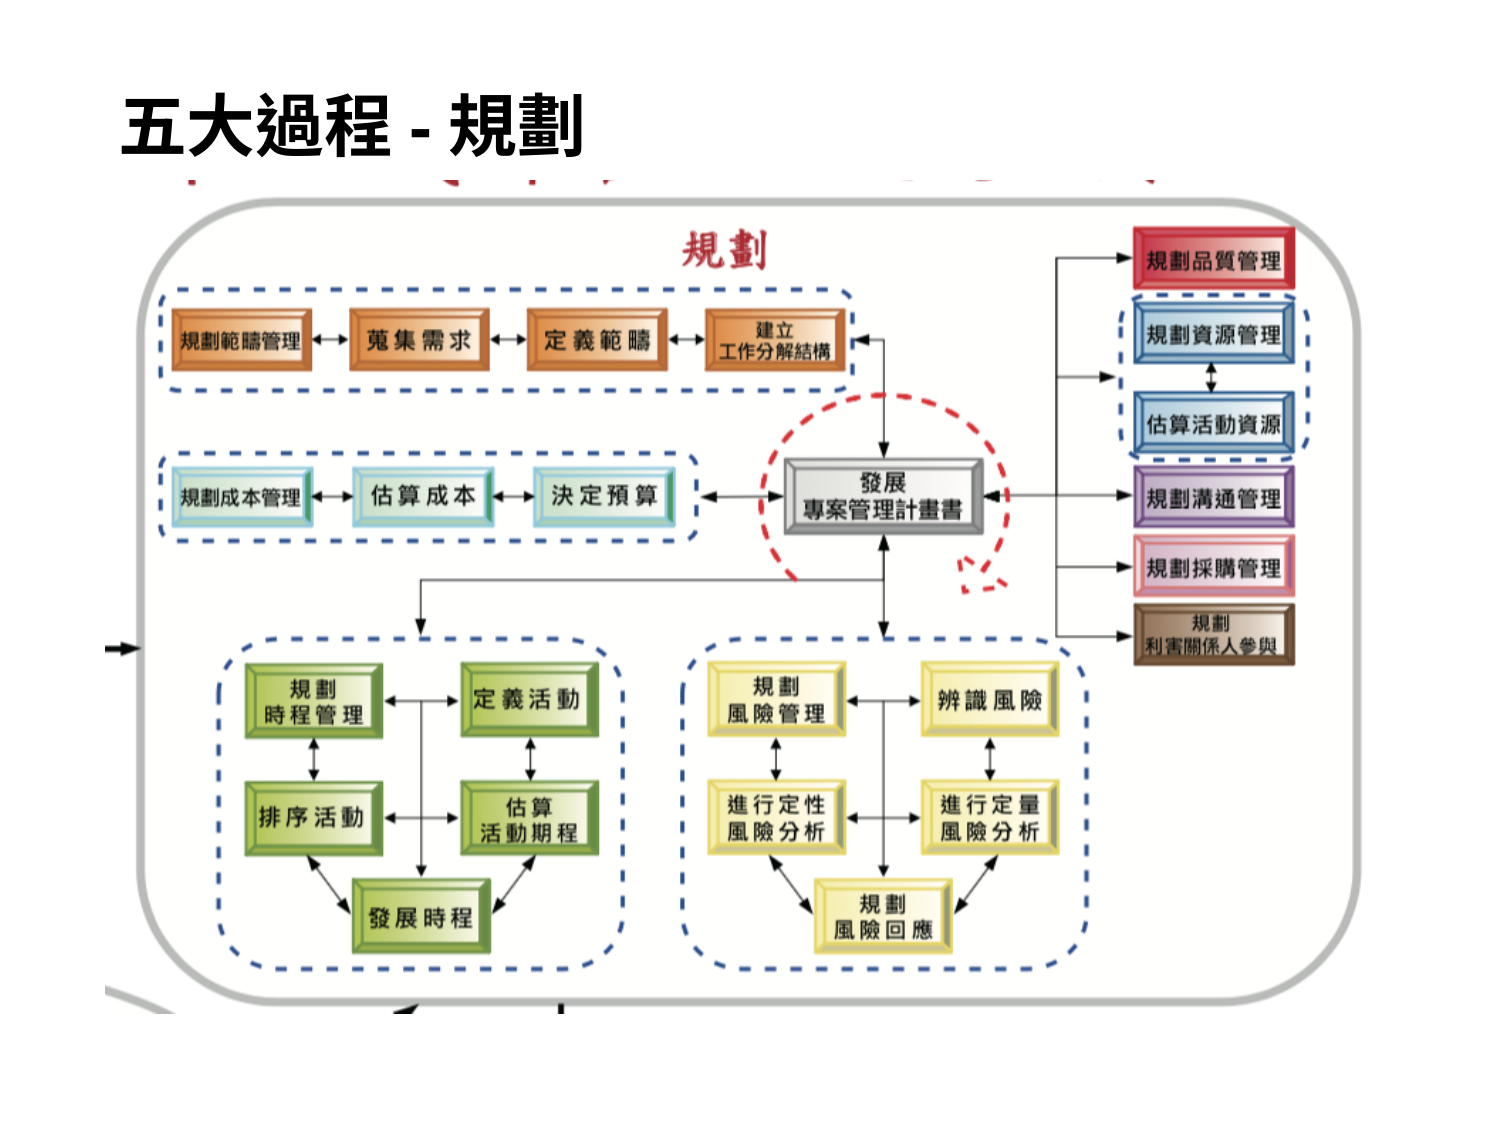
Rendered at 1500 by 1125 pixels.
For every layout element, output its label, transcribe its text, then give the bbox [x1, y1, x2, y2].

title 五大過程-規劃 [103, 20, 1397, 180]
picture [104, 180, 1396, 1014]
